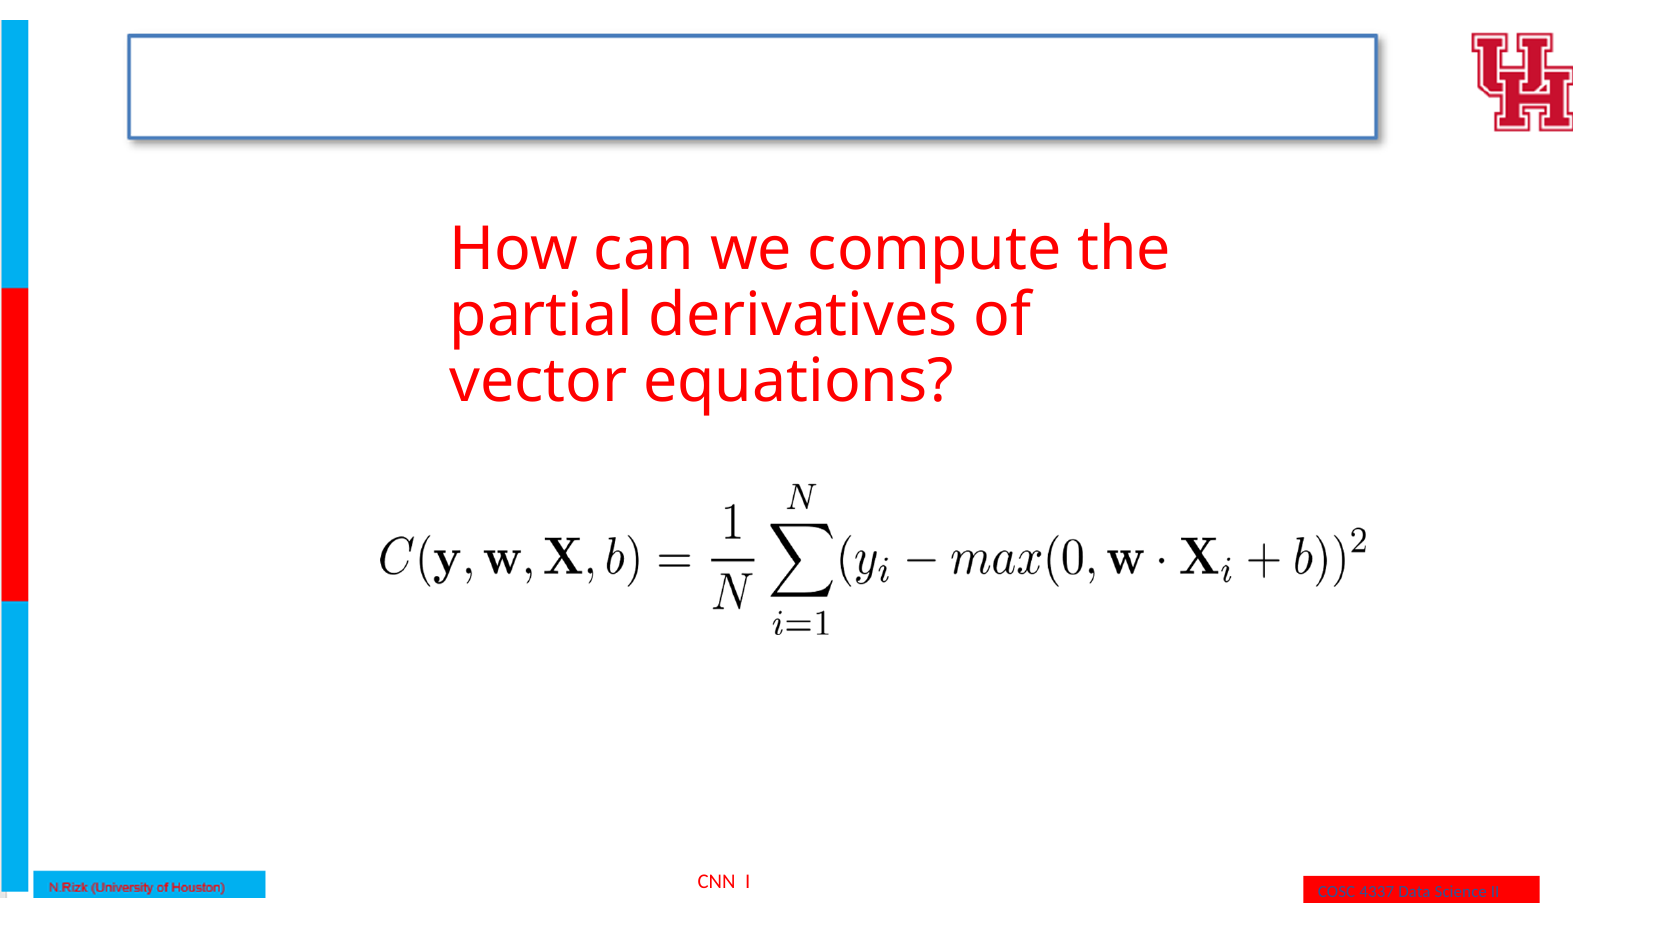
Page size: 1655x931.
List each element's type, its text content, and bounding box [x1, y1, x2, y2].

picture [0, 20, 1573, 898]
picture [172, 883, 183, 891]
picture [102, 883, 152, 894]
picture [159, 883, 168, 891]
title How can we compute the partial derivatives of vector equations? [434, 209, 1193, 431]
picture [208, 885, 218, 891]
picture [193, 884, 207, 891]
picture [50, 883, 58, 891]
picture [63, 883, 87, 891]
picture [92, 883, 98, 894]
